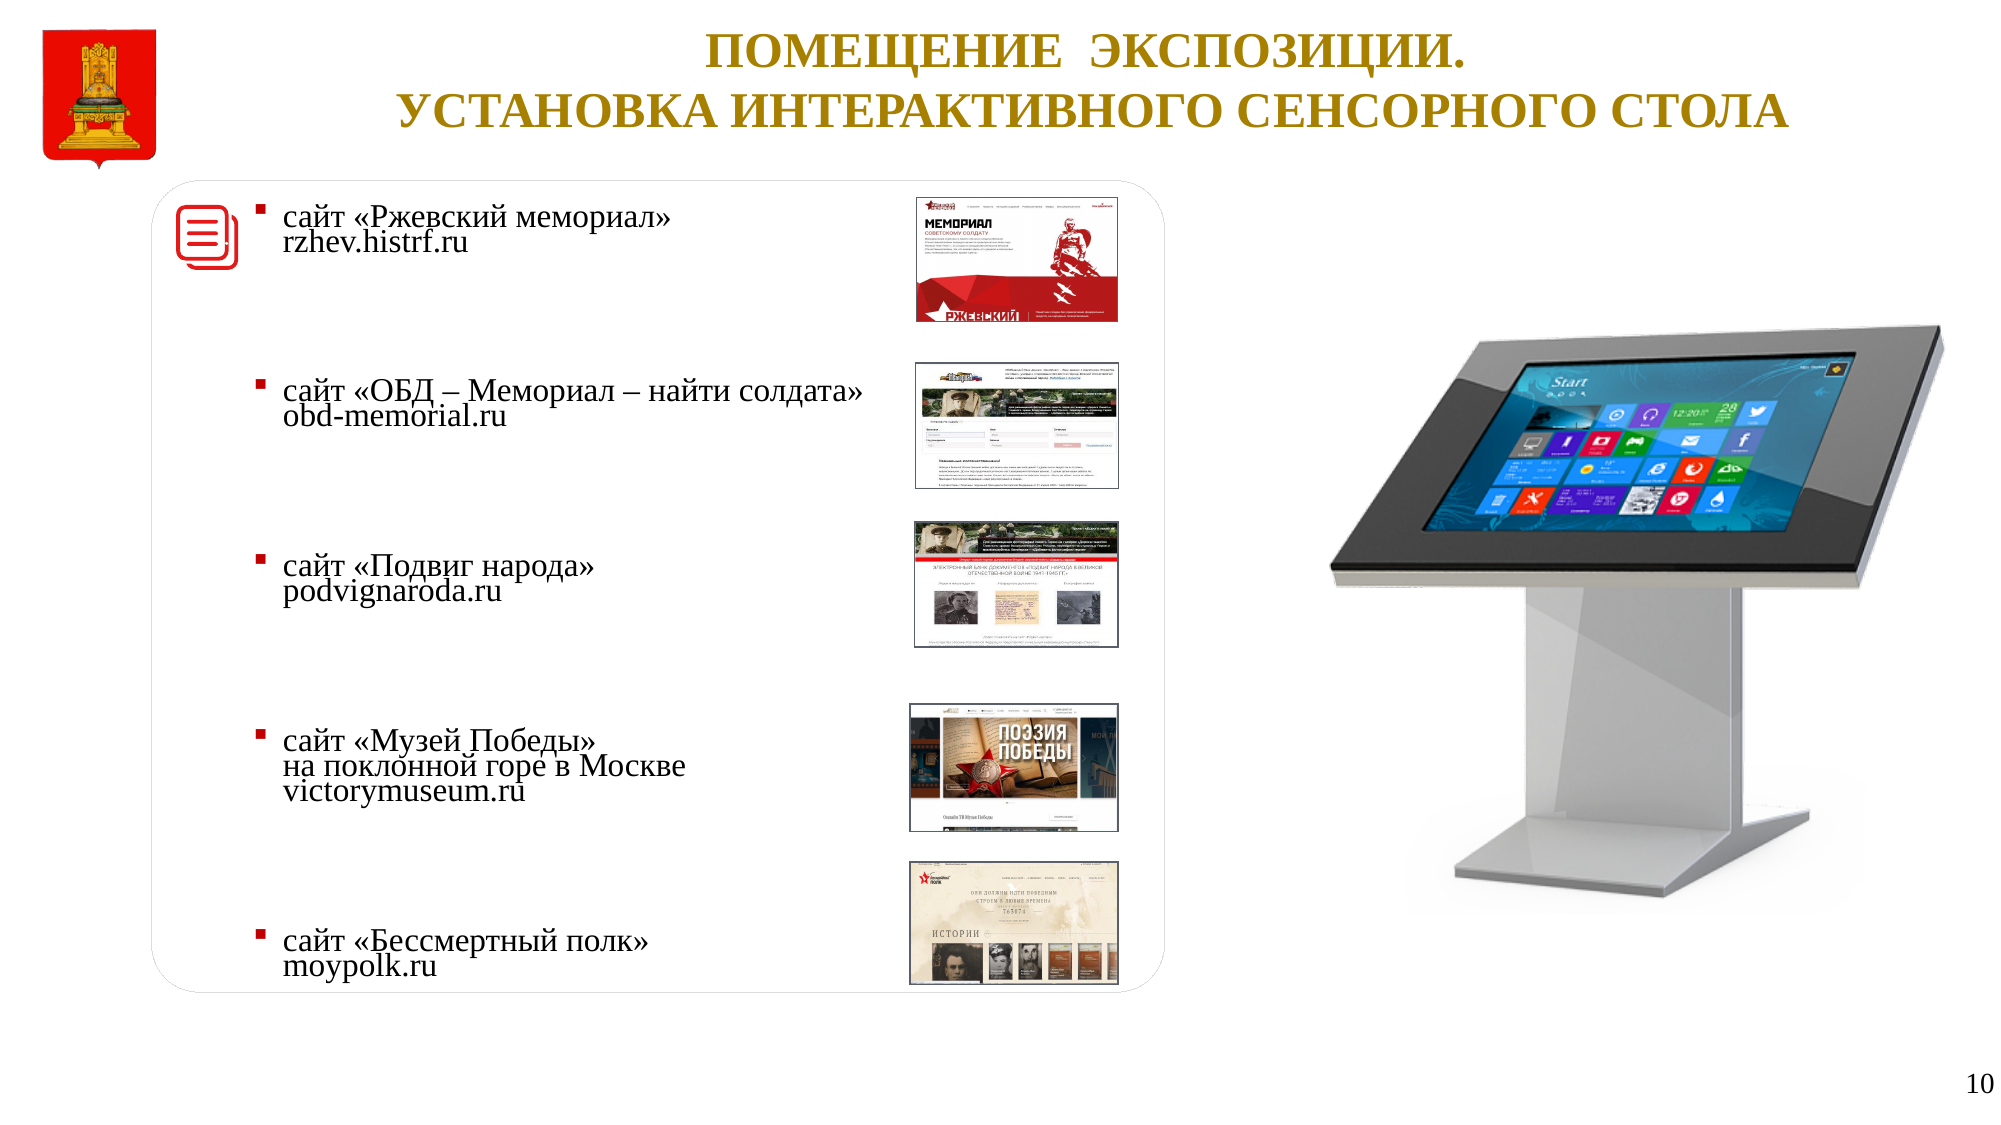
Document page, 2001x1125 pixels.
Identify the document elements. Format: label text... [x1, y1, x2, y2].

text_box 10 [1950, 1056, 2000, 1107]
picture [40, 22, 165, 177]
text_box Помещение экспозиции. Установка интерактивного сенсорного стола [211, 10, 1973, 146]
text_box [151, 180, 1960, 1008]
